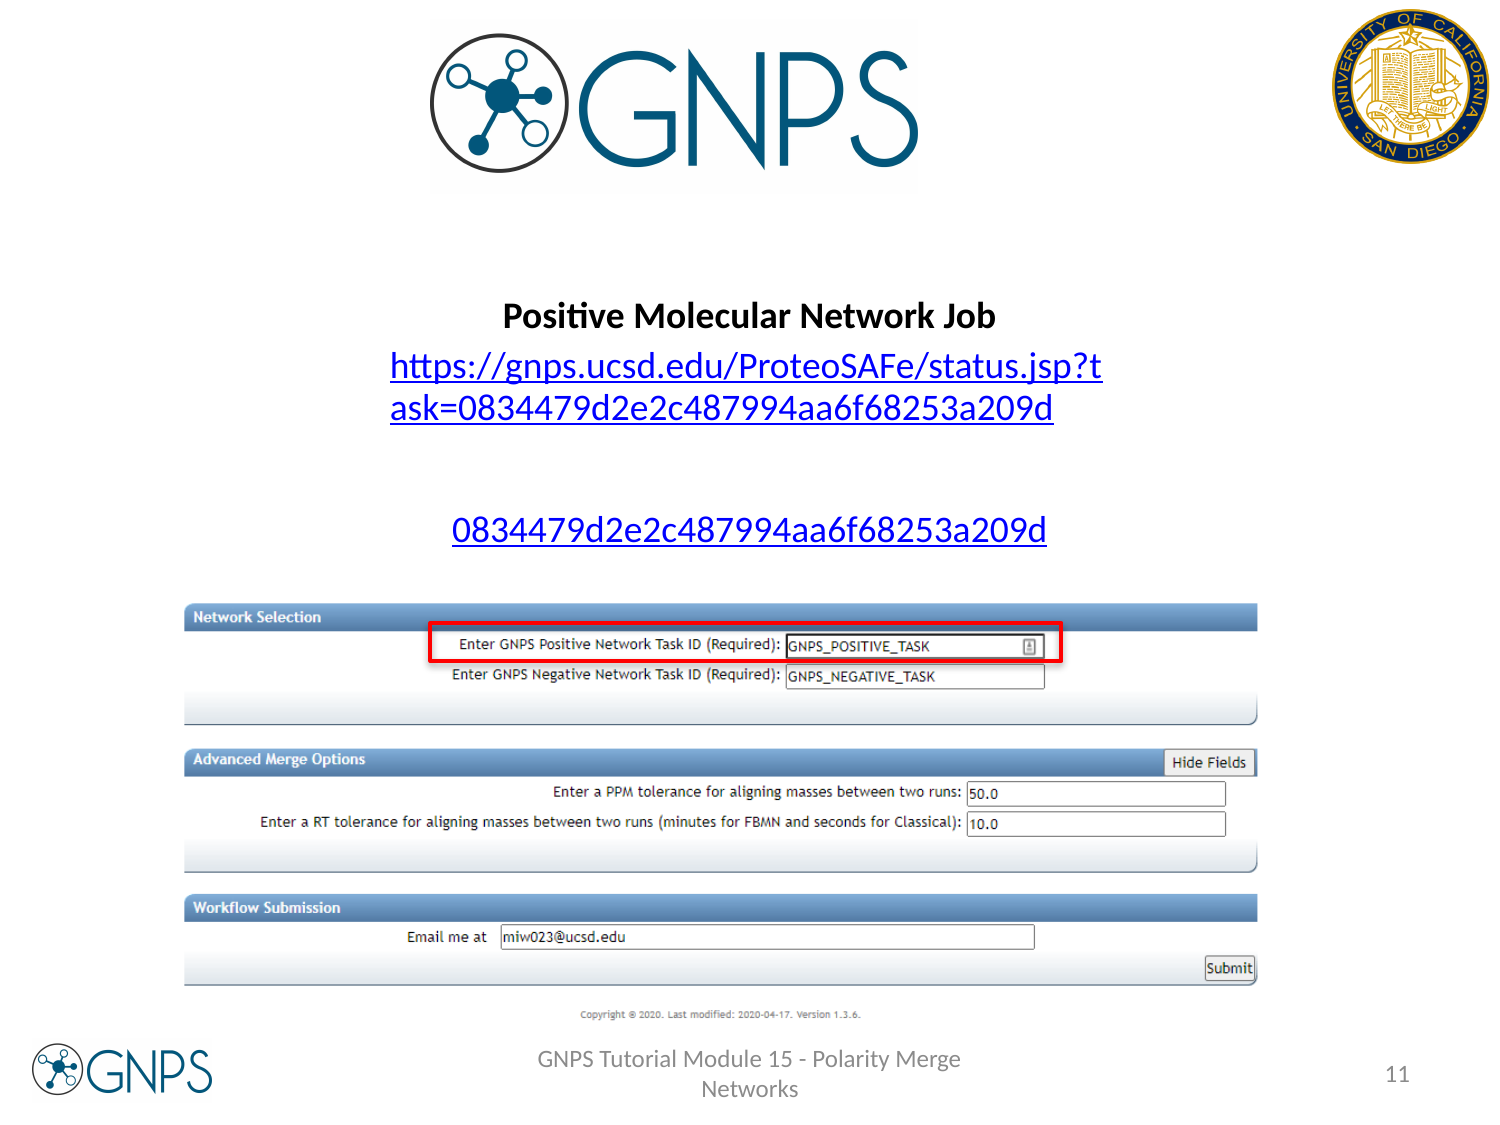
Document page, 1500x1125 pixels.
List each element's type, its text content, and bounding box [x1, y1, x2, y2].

picture [430, 19, 919, 194]
picture [31, 1038, 212, 1103]
text_box Positive Molecular Network Job https://gnps.ucsd.edu/ProteoSAFe/status.jsp?task=0834479d2e2c487994aa6f68253a209d [374, 279, 1125, 394]
slide_number 11 [1074, 1042, 1425, 1103]
picture [171, 599, 1272, 1027]
footer GNPS Tutorial Module 15 - Polarity Merge Networks [512, 1042, 988, 1103]
text_box 0834479d2e2c487994aa6f68253a209d [437, 497, 1063, 558]
picture [1279, 7, 1500, 165]
